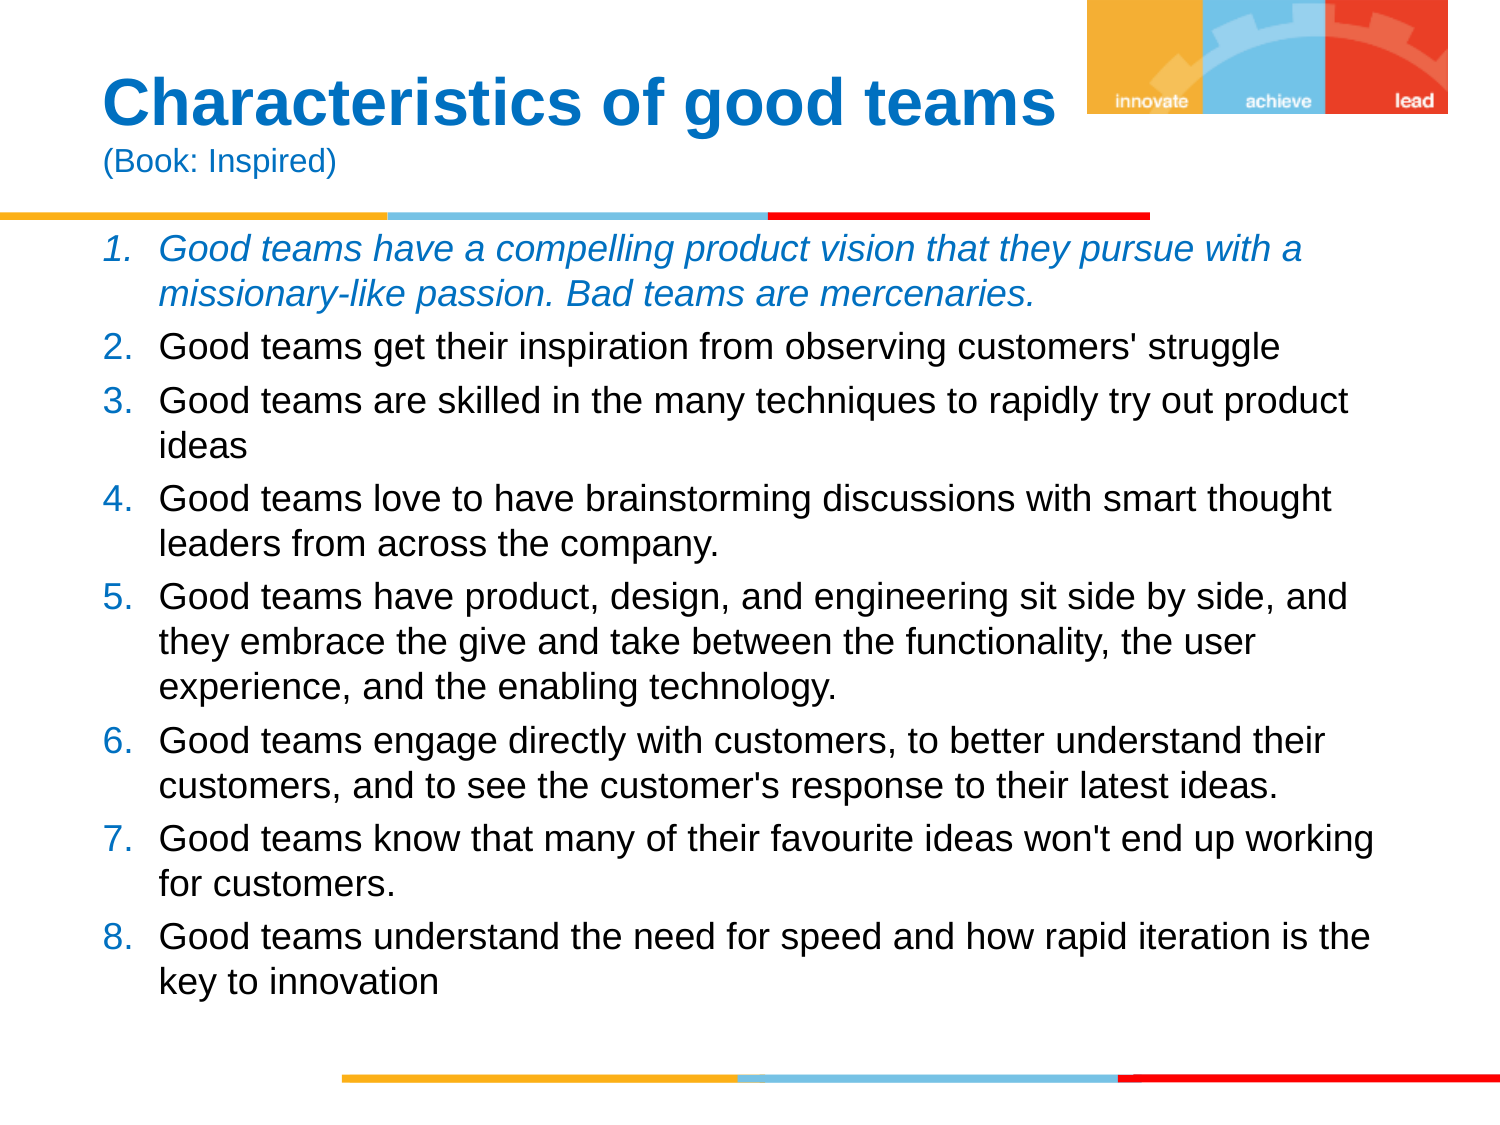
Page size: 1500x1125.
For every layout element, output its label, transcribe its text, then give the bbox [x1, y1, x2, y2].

picture [1087, 0, 1448, 114]
list Good teams have a compelling product vision that they pursue with a missionary‐like passion. Bad teams are mercenaries. Good teams get their inspiration from observing customers' struggle Good teams are skilled in the many techniques to rapidly try out product ideas Good teams love to have brainstorming discussions with smart thought leaders from across the company. Good teams have product, design, and engineering sit side by side, and they embrace the give and take between the functionality, the user experience, and the enabling technology. Good teams engage directly with customers, to better understand their customers, and to see the customer's response to their latest ideas. Good teams know that many of their favourite ideas won't end up working for customers. Good teams understand the need for speed and how rapid iteration is the key to innovation [50, 216, 1400, 959]
list Characteristics of good teams (Book: Inspired) [50, 24, 1088, 213]
